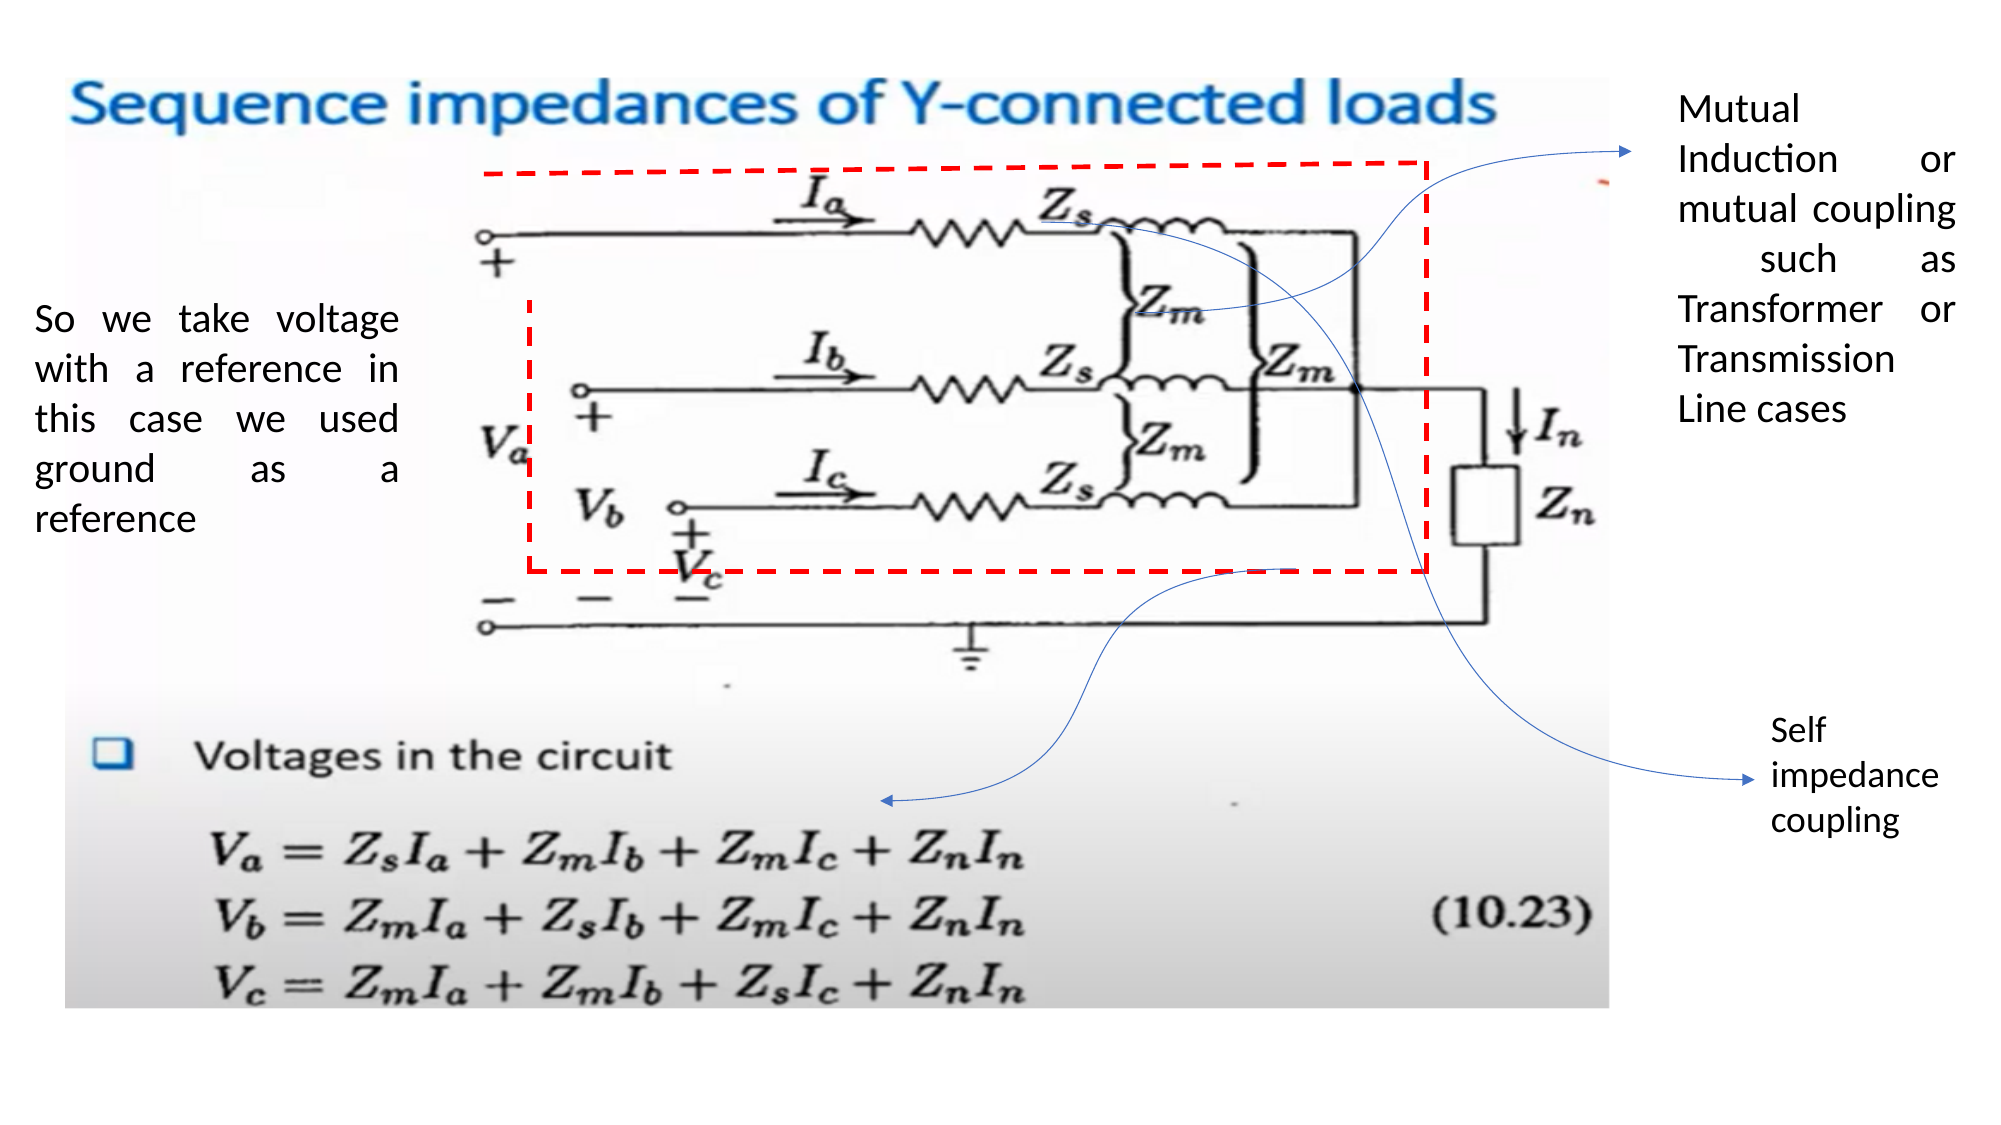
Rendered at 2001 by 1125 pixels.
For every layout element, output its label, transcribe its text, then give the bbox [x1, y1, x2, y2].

text_box Mutual Induction or mutual coupling such as Transformer or Transmission Line cases [1662, 73, 1972, 439]
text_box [1041, 222, 1755, 780]
picture [64, 64, 1637, 1014]
text_box Self impedance coupling [1756, 697, 1982, 848]
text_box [483, 162, 1426, 175]
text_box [880, 568, 1297, 801]
text_box So we take voltage with a reference in this case we used ground as a reference [19, 282, 64, 548]
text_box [1134, 151, 1632, 222]
